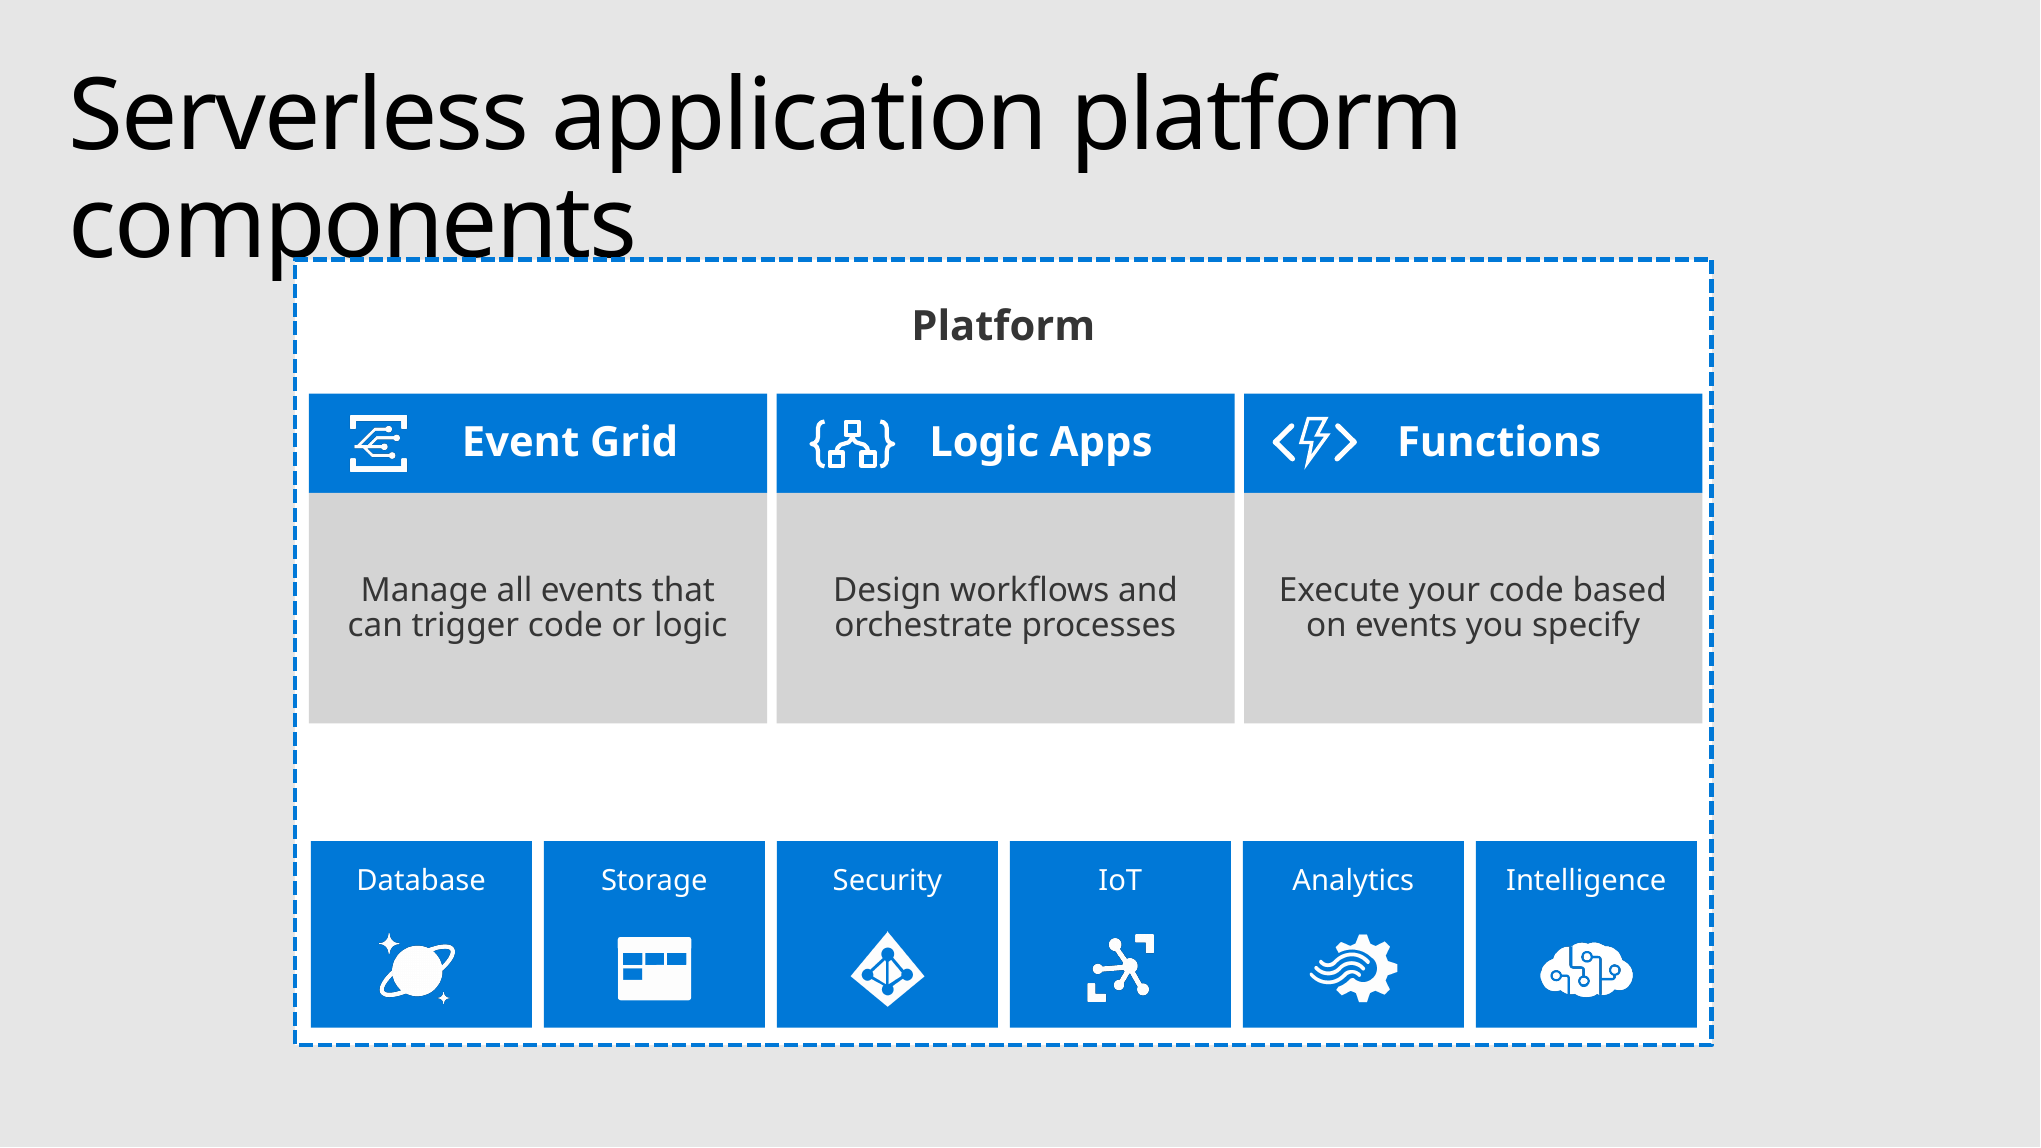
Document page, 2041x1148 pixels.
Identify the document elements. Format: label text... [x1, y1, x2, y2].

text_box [1243, 393, 1703, 724]
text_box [310, 840, 1698, 1028]
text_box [776, 393, 1235, 724]
title Serverless application platform components [45, 48, 1996, 199]
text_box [308, 393, 768, 724]
text_box Platform [294, 259, 1713, 1046]
